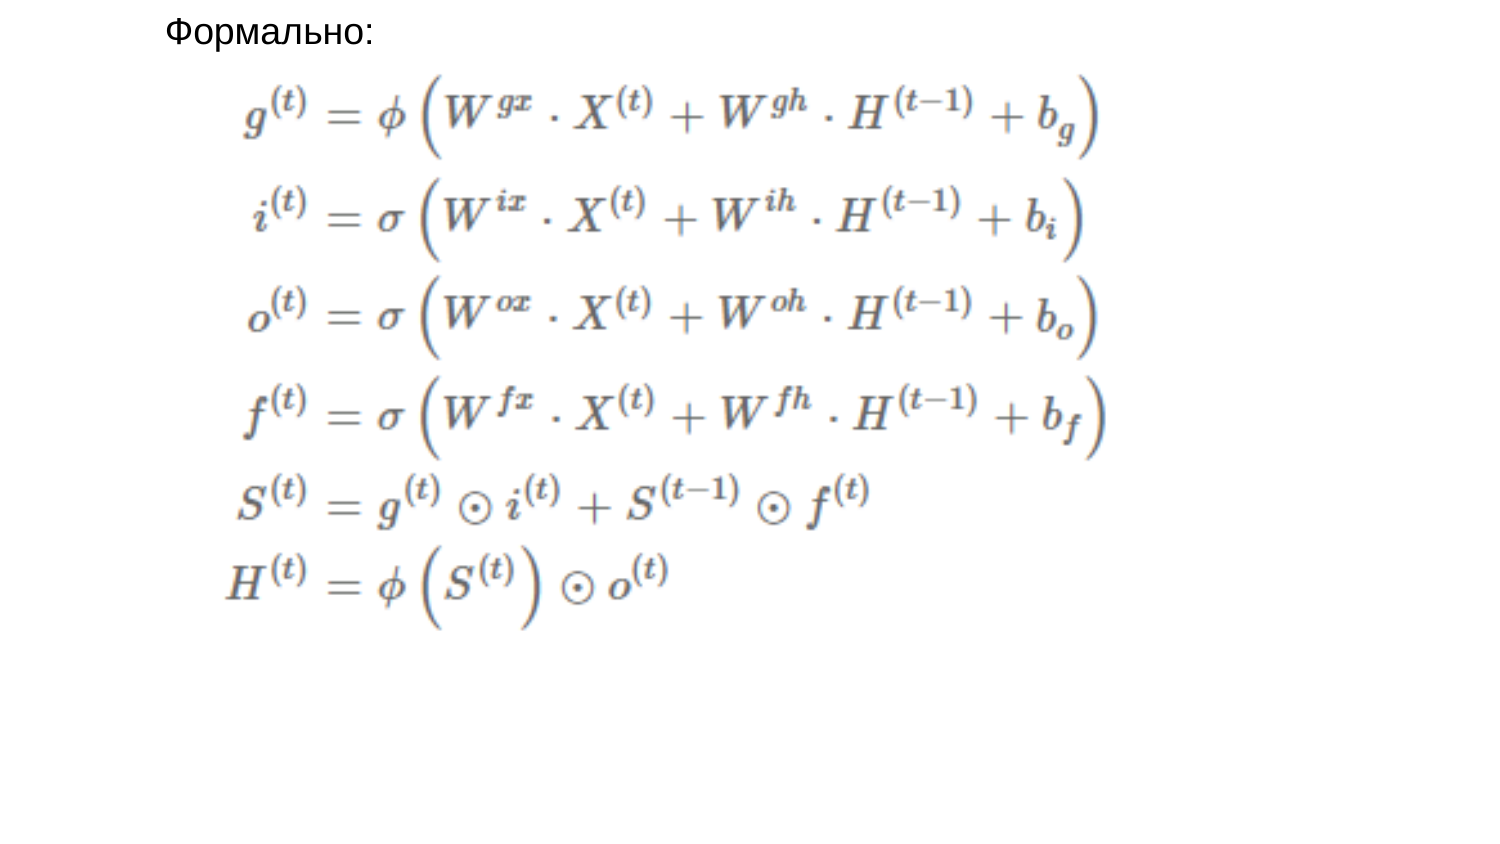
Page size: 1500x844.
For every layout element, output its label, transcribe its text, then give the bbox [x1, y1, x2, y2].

text_box Формально: [0, 0, 1500, 60]
picture [167, 60, 1286, 650]
